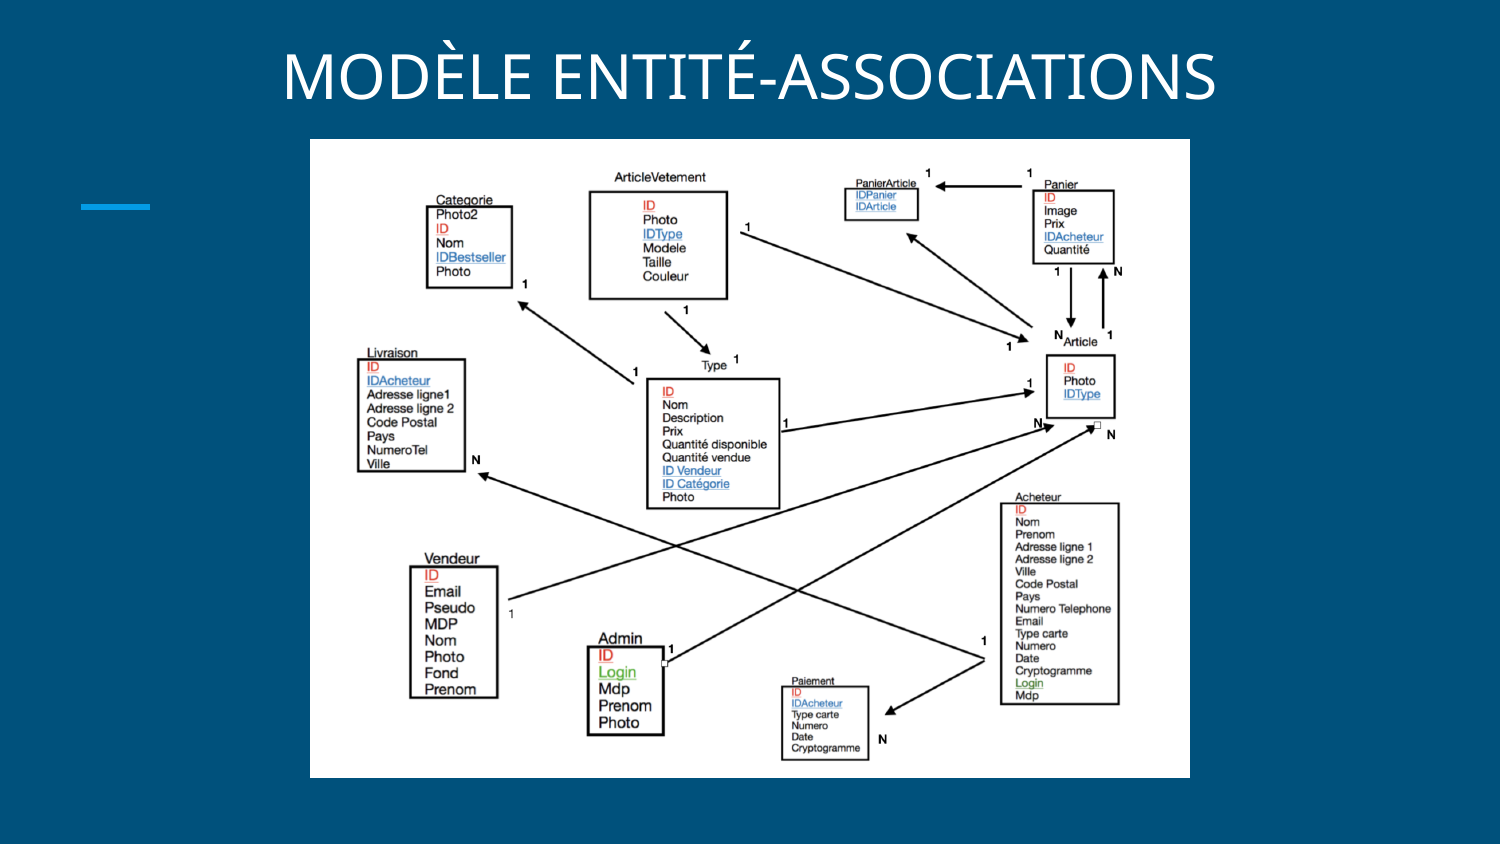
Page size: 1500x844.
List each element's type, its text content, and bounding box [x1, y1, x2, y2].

title MODÈLE ENTITÉ-ASSOCIATIONS [63, 14, 1437, 127]
picture [311, 140, 1189, 777]
